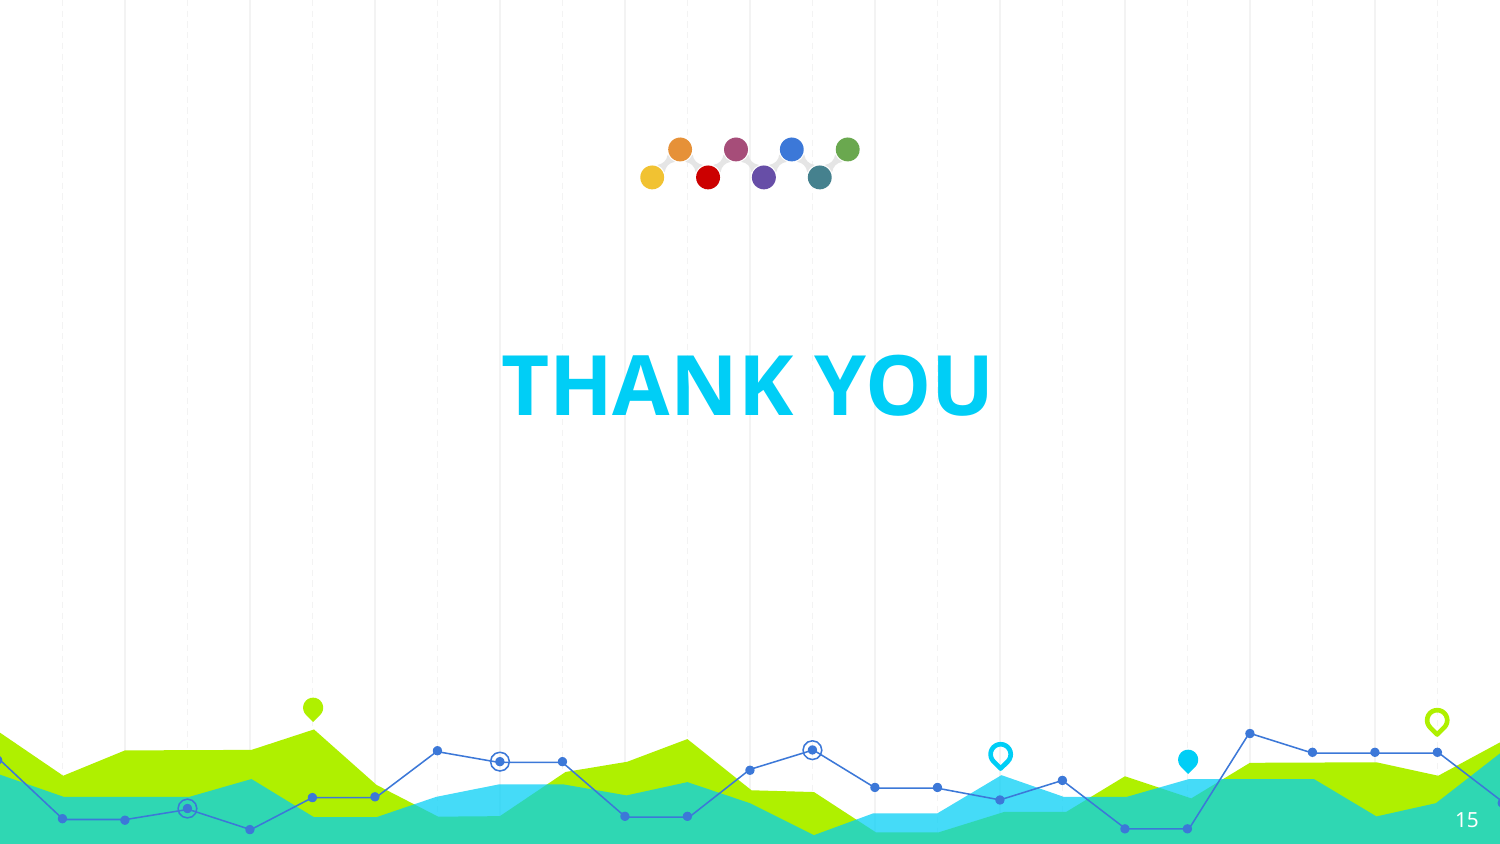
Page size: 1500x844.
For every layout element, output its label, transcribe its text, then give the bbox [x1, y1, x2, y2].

title THANK YOU [174, 57, 1322, 448]
slide_number 15 [1403, 791, 1494, 844]
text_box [640, 137, 860, 190]
